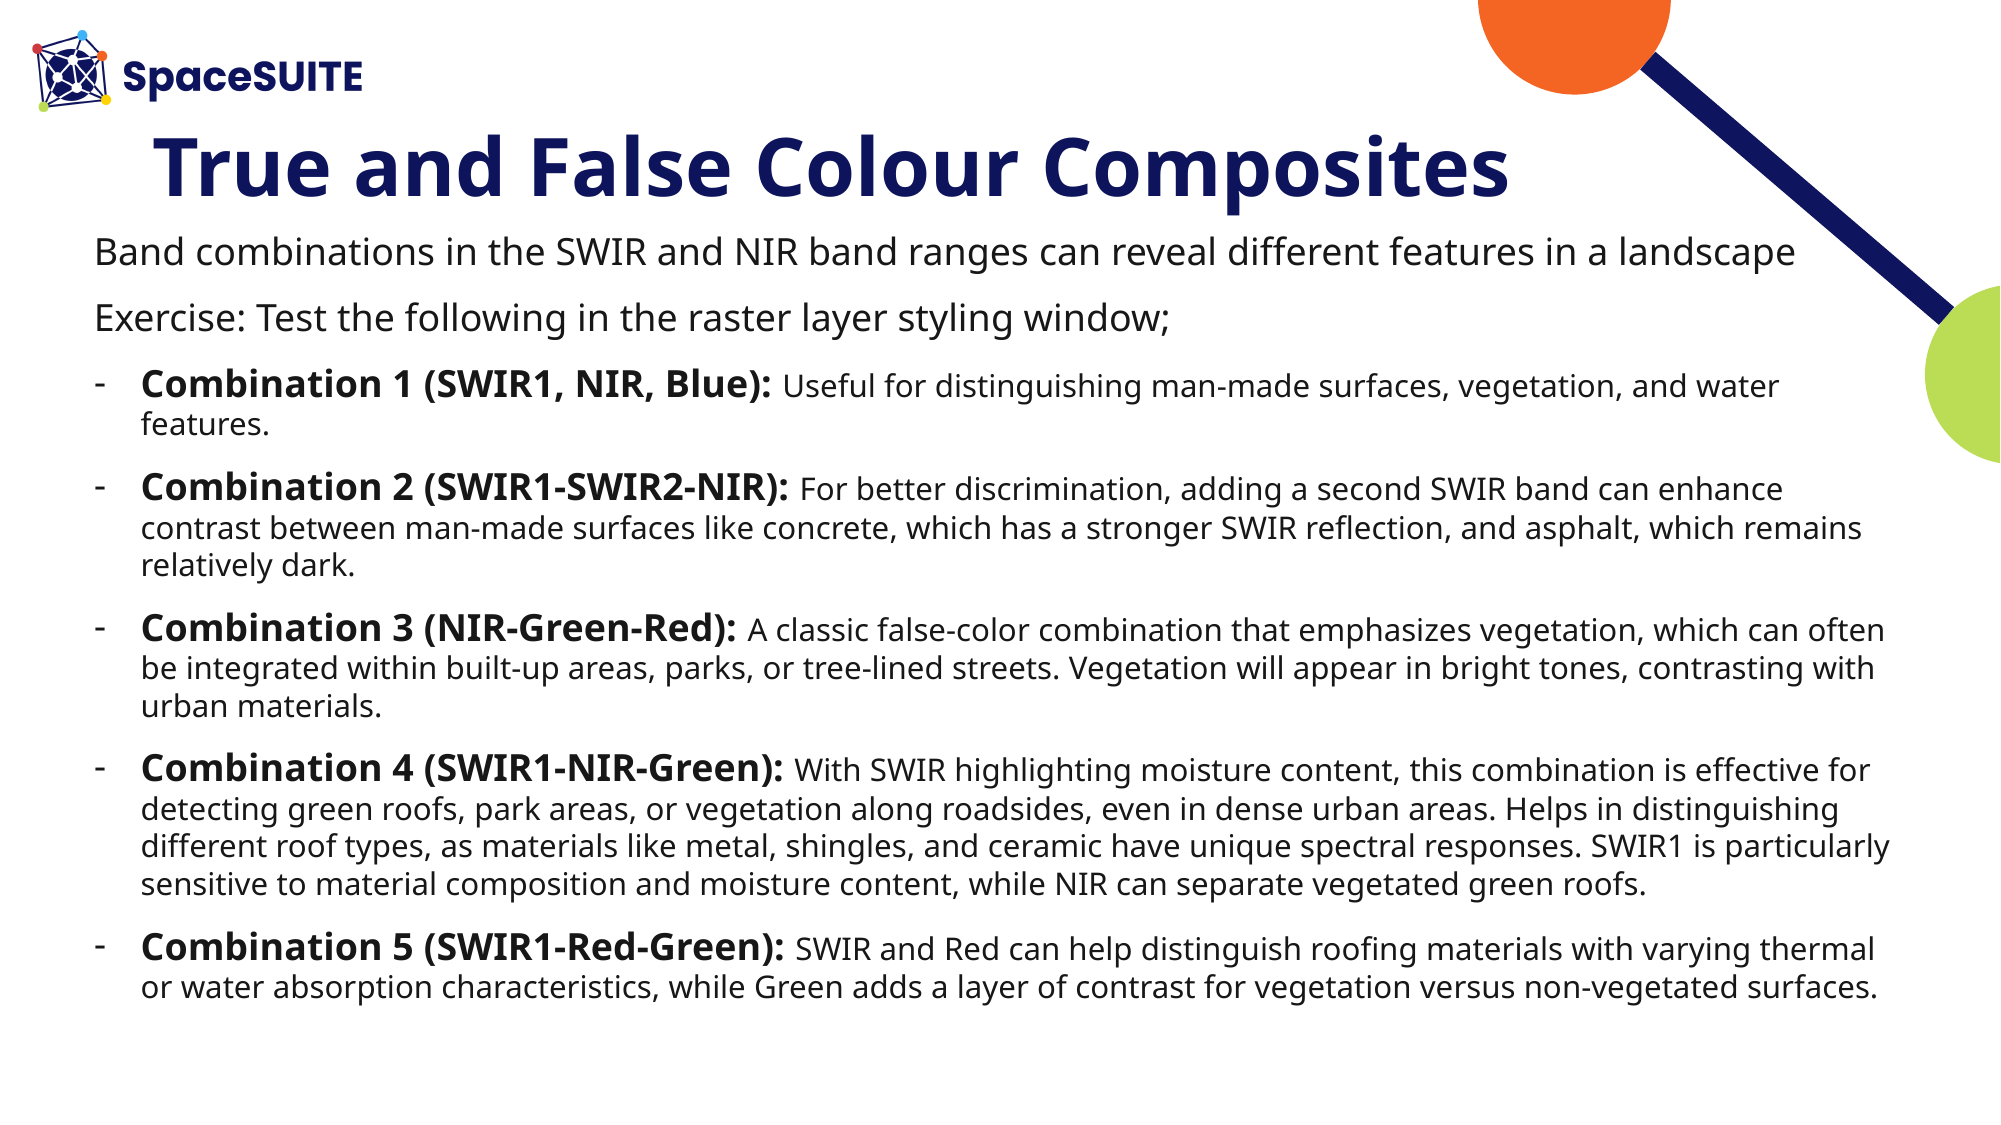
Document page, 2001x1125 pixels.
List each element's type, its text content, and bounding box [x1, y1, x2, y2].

list Band combinations in the SWIR and NIR band ranges can reveal different features in a landscape Exercise: Test the following in the raster layer styling window; Combination 1 (SWIR1, NIR, Blue): Useful for distinguishing man-made surfaces, vegetation, and water features. Combination 2 (SWIR1-SWIR2-NIR): For better discrimination, adding a second SWIR band can enhance contrast between man-made surfaces like concrete, which has a stronger SWIR reflection, and asphalt, which remains relatively dark. Combination 3 (NIR-Green-Red): A classic false-color combination that emphasizes vegetation, which can often be integrated within built-up areas, parks, or tree-lined streets. Vegetation will appear in bright tones, contrasting with urban materials. Combination 4 (SWIR1-NIR-Green): With SWIR highlighting moisture content, this combination is effective for detecting green roofs, park areas, or vegetation along roadsides, even in dense urban areas. Helps in distinguishing different roof types, as materials like metal, shingles, and ceramic have unique spectral responses. SWIR1 is particularly sensitive to material composition and moisture content, while NIR can separate vegetated green roofs. Combination 5 (SWIR1-Red-Green): SWIR and Red can help distinguish roofing materials with varying thermal or water absorption characteristics, while Green adds a layer of contrast for vegetation versus non-vegetated surfaces. [78, 220, 1923, 1095]
picture [32, 30, 362, 112]
title True and False Colour Composites [137, 108, 1672, 220]
